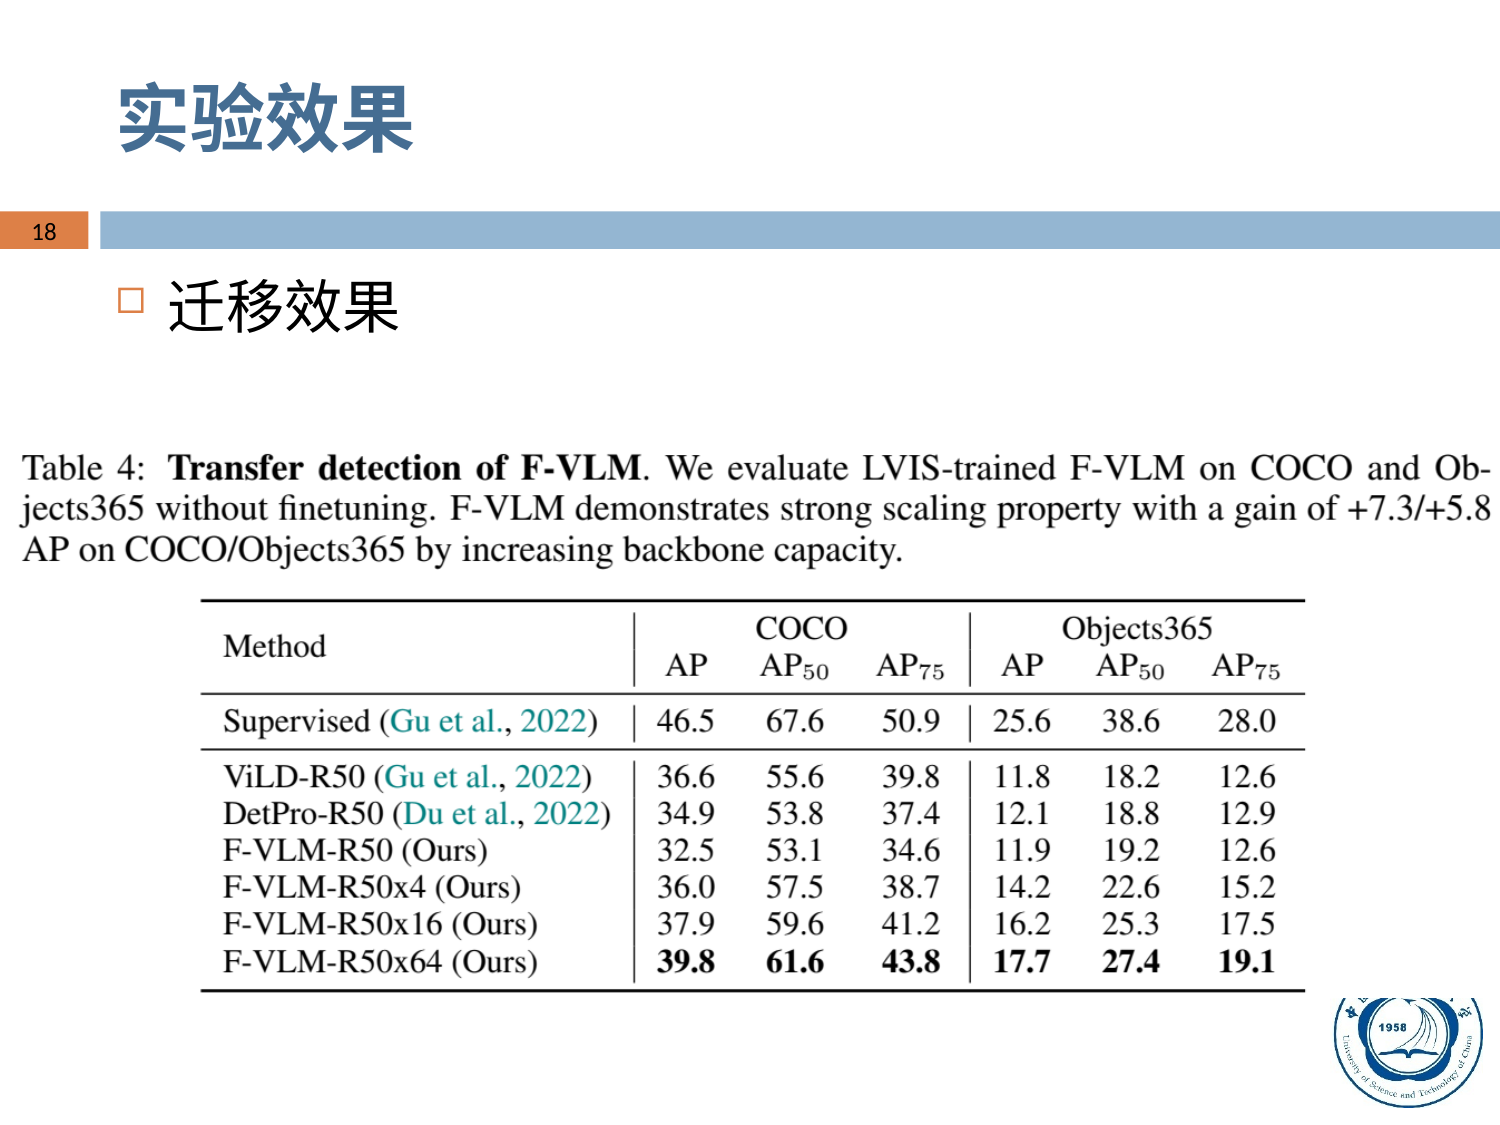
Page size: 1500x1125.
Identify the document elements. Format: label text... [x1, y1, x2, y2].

slide_number 18 [0, 211, 89, 250]
title 实验效果 [100, 35, 1438, 198]
picture [0, 444, 1500, 1108]
text_box 迁移效果 [100, 262, 1438, 444]
